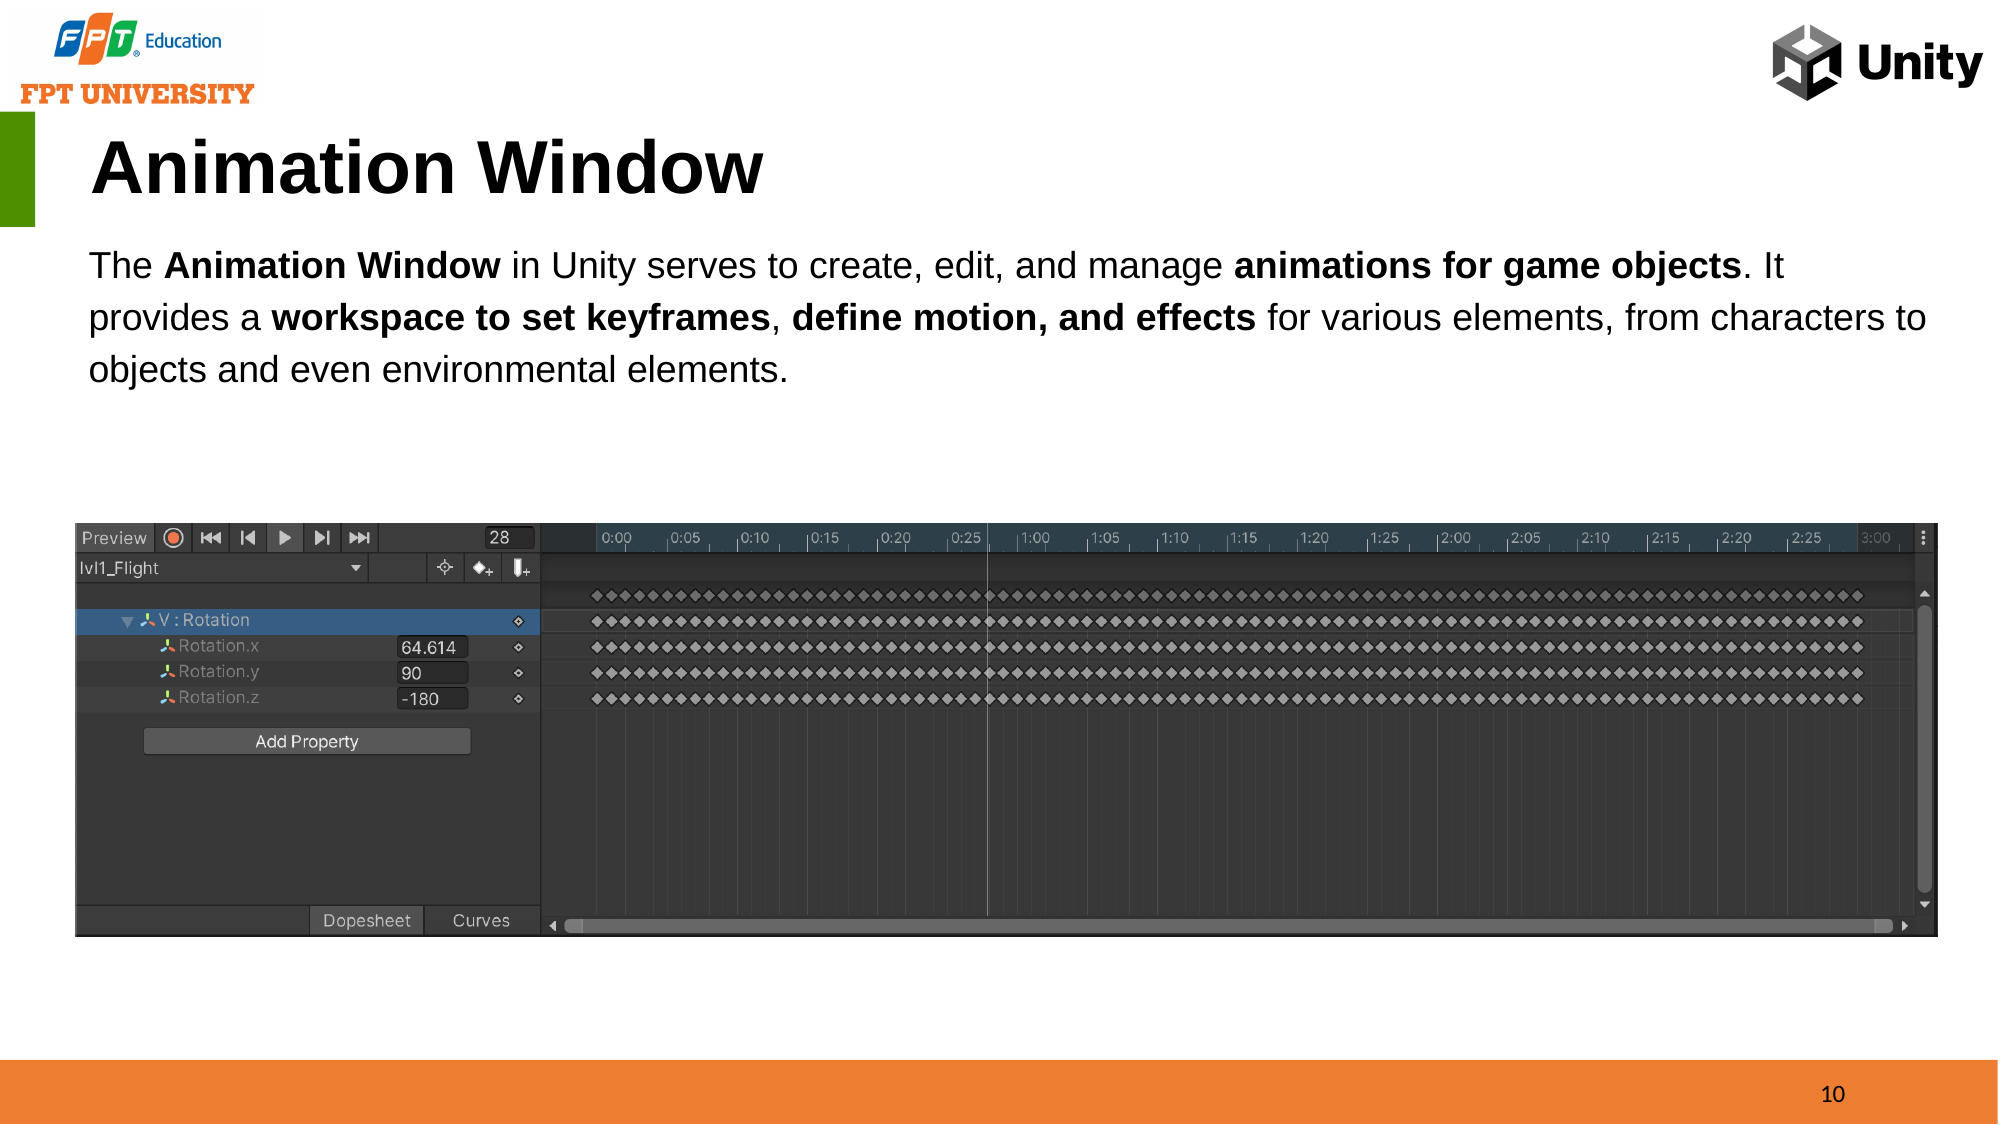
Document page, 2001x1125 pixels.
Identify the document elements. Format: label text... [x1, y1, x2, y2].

picture [1765, 0, 1992, 126]
picture [4, 4, 263, 109]
slide_number 10 [1412, 1063, 1861, 1122]
text_box The Animation Window in Unity serves to create, edit, and manage animations for game objects. It provides a workspace to set keyframes, define motion, and effects for various elements, from characters to objects and even environmental elements. [73, 227, 1950, 412]
text_box Animation Window [37, 111, 1975, 227]
picture [74, 523, 1938, 938]
